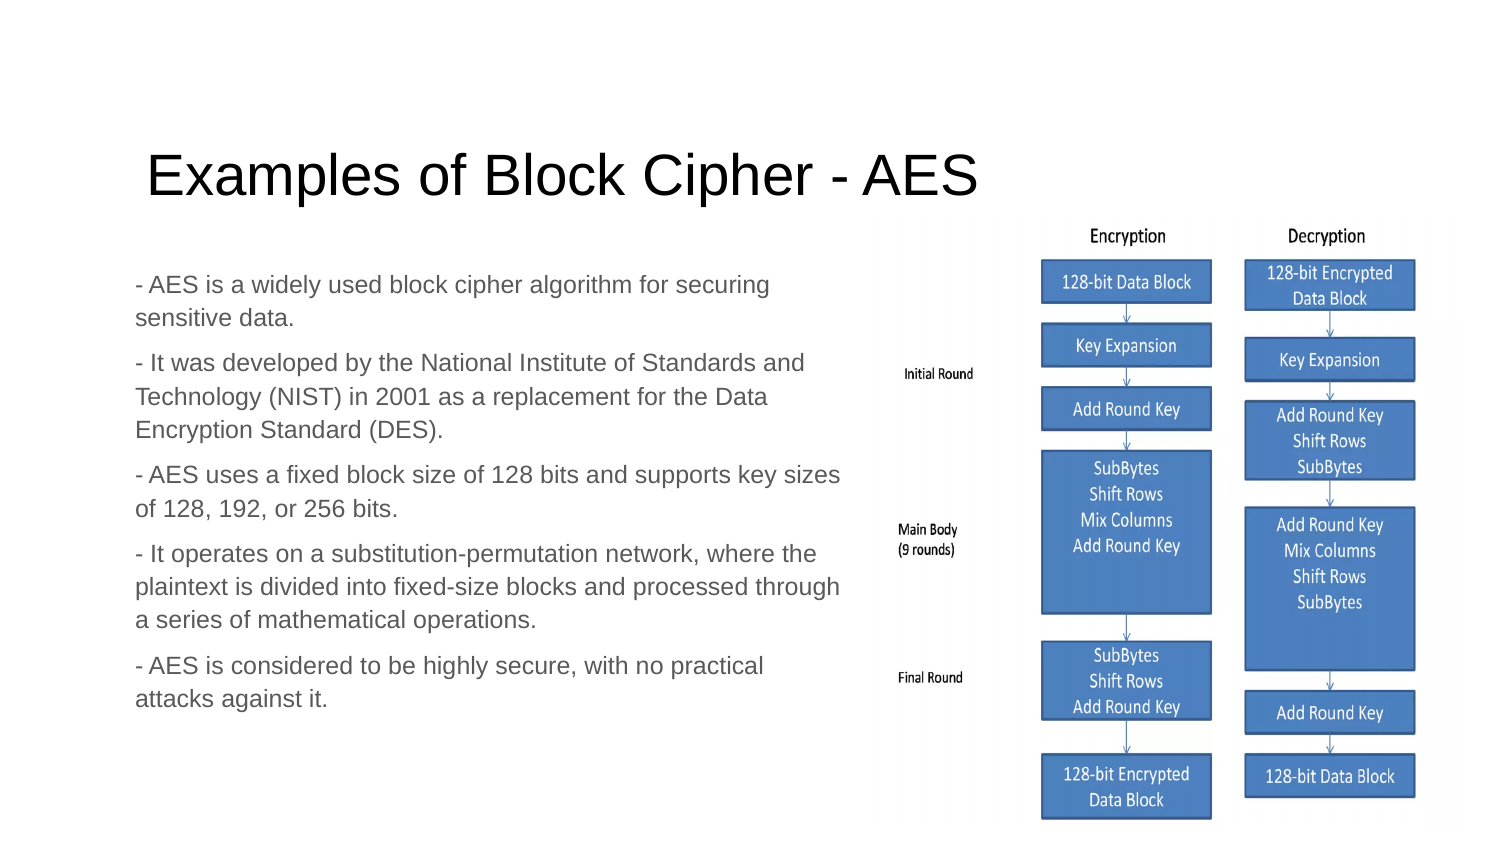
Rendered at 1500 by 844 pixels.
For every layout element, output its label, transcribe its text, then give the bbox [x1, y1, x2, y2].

list - AES is a widely used block cipher algorithm for securing sensitive data. - It was developed by the National Institute of Standards and Technology (NIST) in 2001 as a replacement for the Data Encryption Standard (DES). - AES uses a fixed block size of 128 bits and supports key sizes of 128, 192, or 256 bits. - It operates on a substitution-permutation network, where the plaintext is divided into fixed-size blocks and processed through a series of mathematical operations. - AES is considered to be highly secure, with no practical attacks against it. [135, 259, 848, 723]
picture [869, 213, 1459, 830]
title Examples of Block Cipher - AES [135, 35, 1373, 214]
